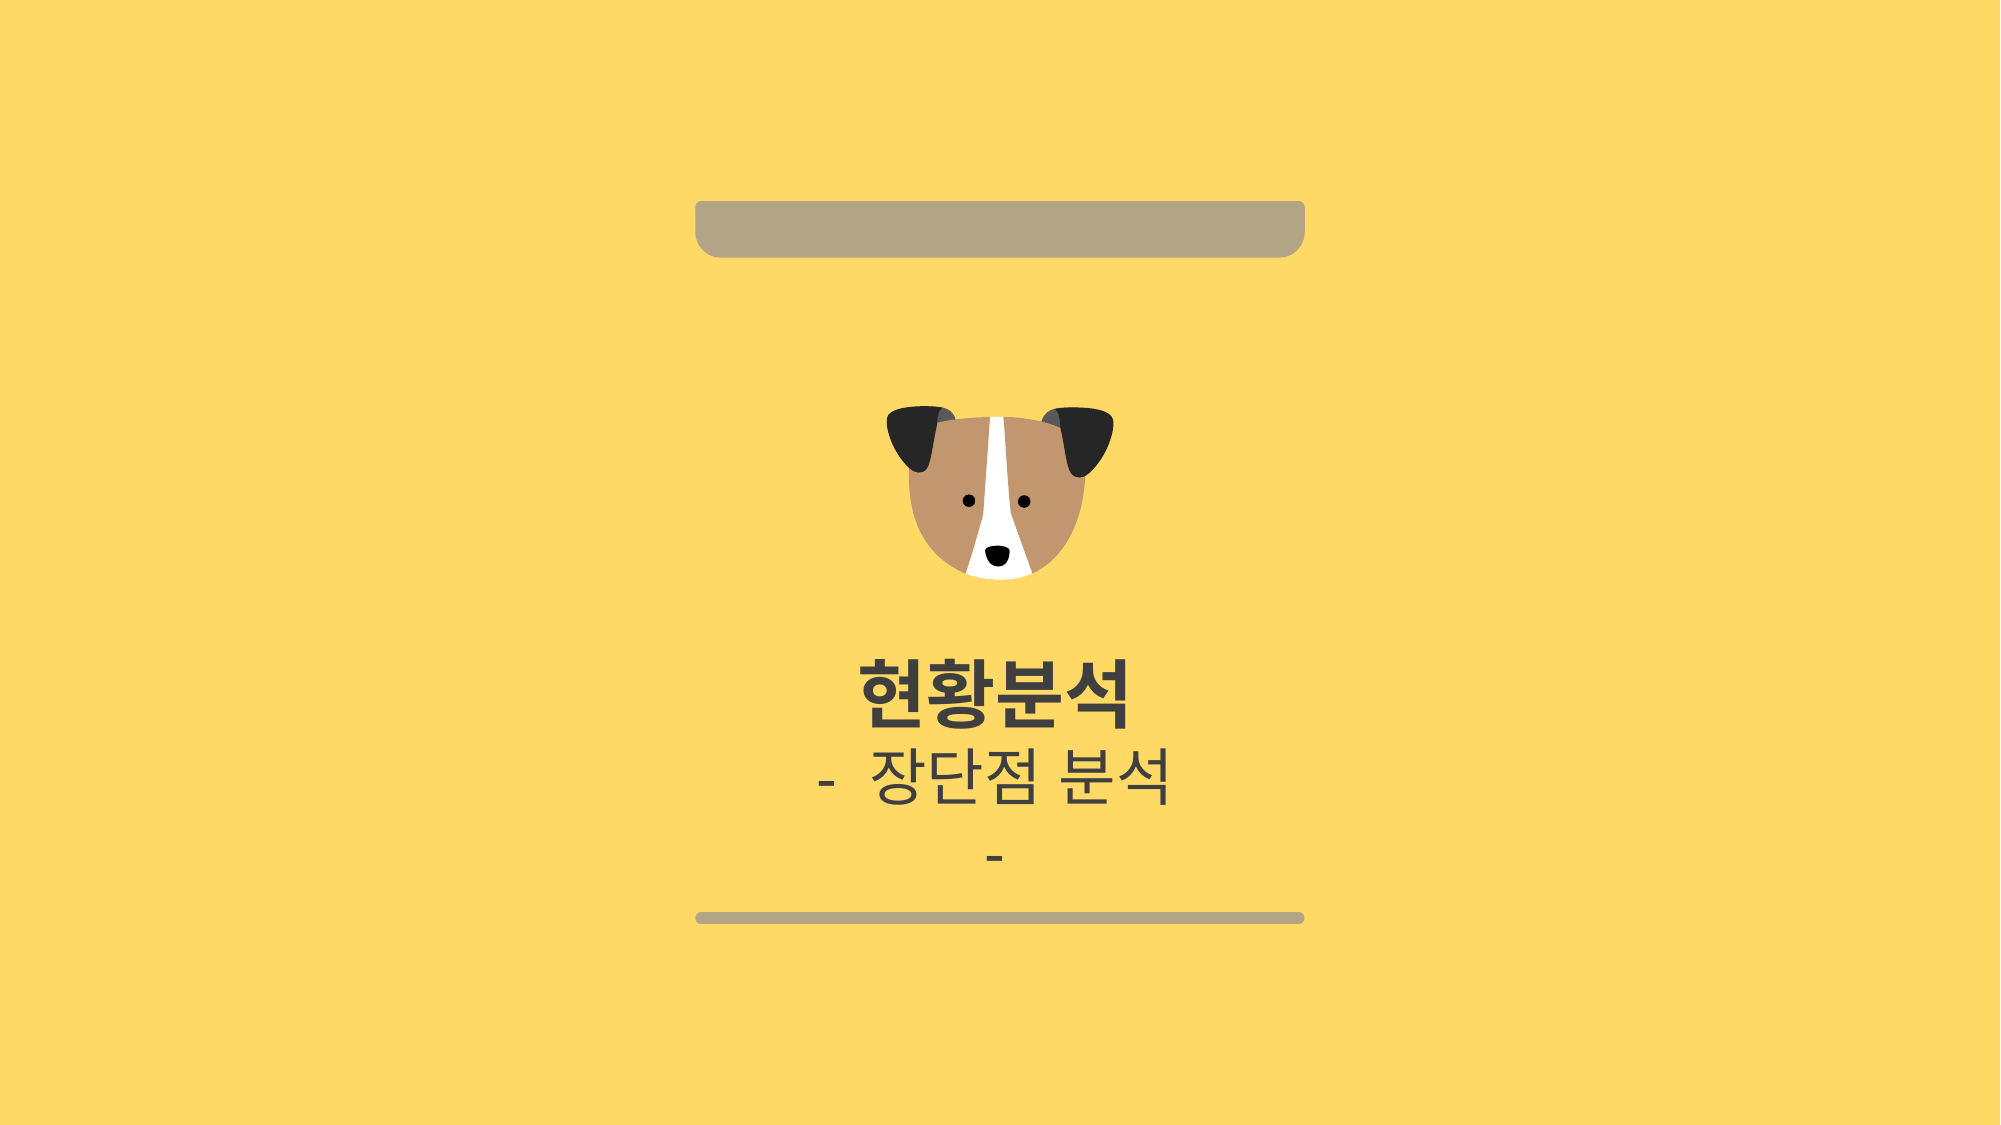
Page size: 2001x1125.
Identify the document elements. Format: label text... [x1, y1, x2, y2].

table_cell 커뮤니티 [858, 352, 1137, 626]
text_box 현황분석 - 장단점 분석 - [778, 926, 1212, 931]
table_cell 커뮤니티 [1212, 924, 1301, 928]
text_box [695, 206, 1305, 258]
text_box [865, 355, 1130, 616]
text_box 현황분석 - 장단점 분석 - [778, 640, 1212, 917]
table_cell 커뮤니티 [698, 924, 778, 928]
